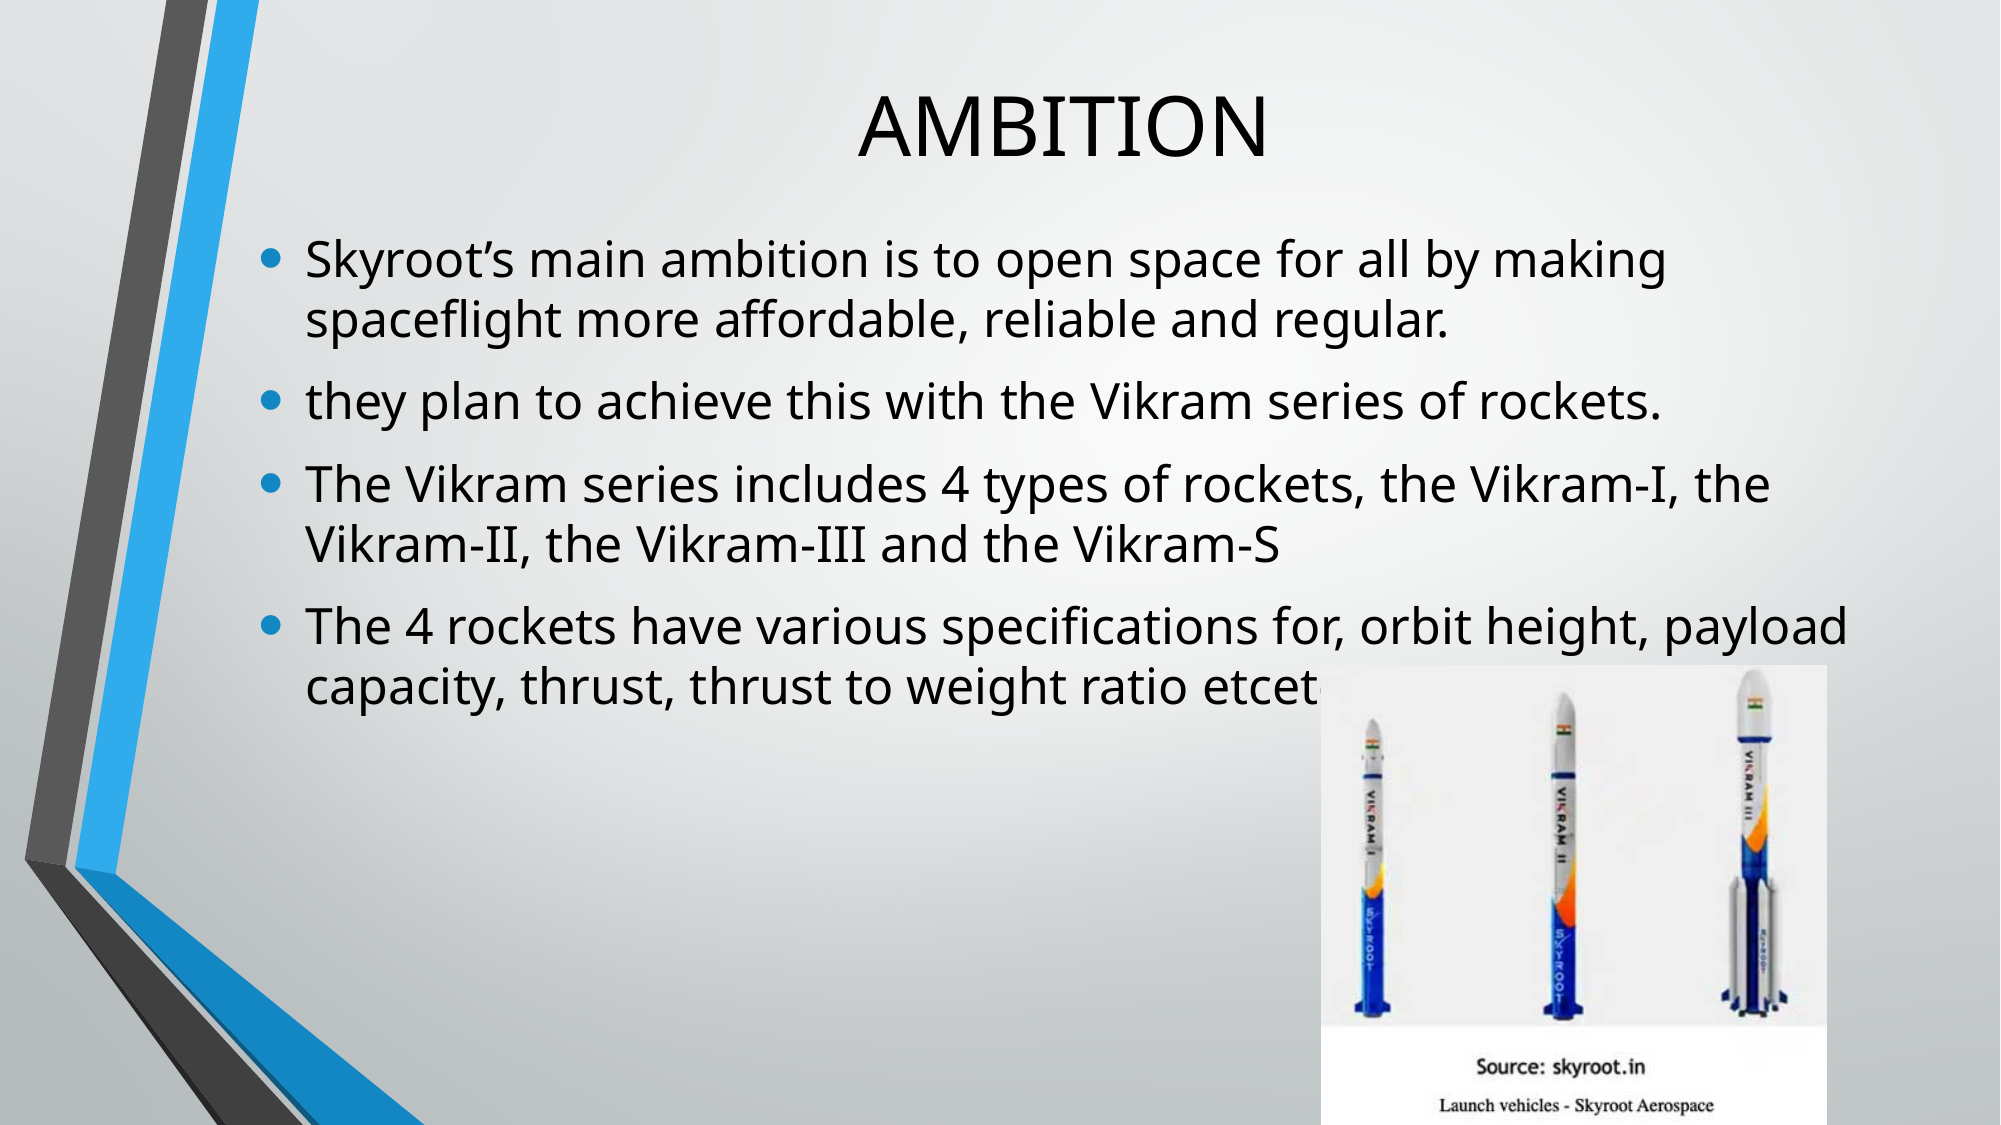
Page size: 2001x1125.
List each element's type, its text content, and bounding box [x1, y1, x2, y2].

list Skyroot’s main ambition is to open space for all by making spaceflight more affordable, reliable and regular. they plan to achieve this with the Vikram series of rockets. The Vikram series includes 4 types of rockets, the Vikram-I, the Vikram-II, the Vikram-III and the Vikram-S The 4 rockets have various specifications for, orbit height, payload capacity, thrust, thrust to weight ratio etcetera. [243, 180, 1887, 761]
title AMBITION [243, 0, 1887, 180]
picture [1321, 665, 1827, 1125]
